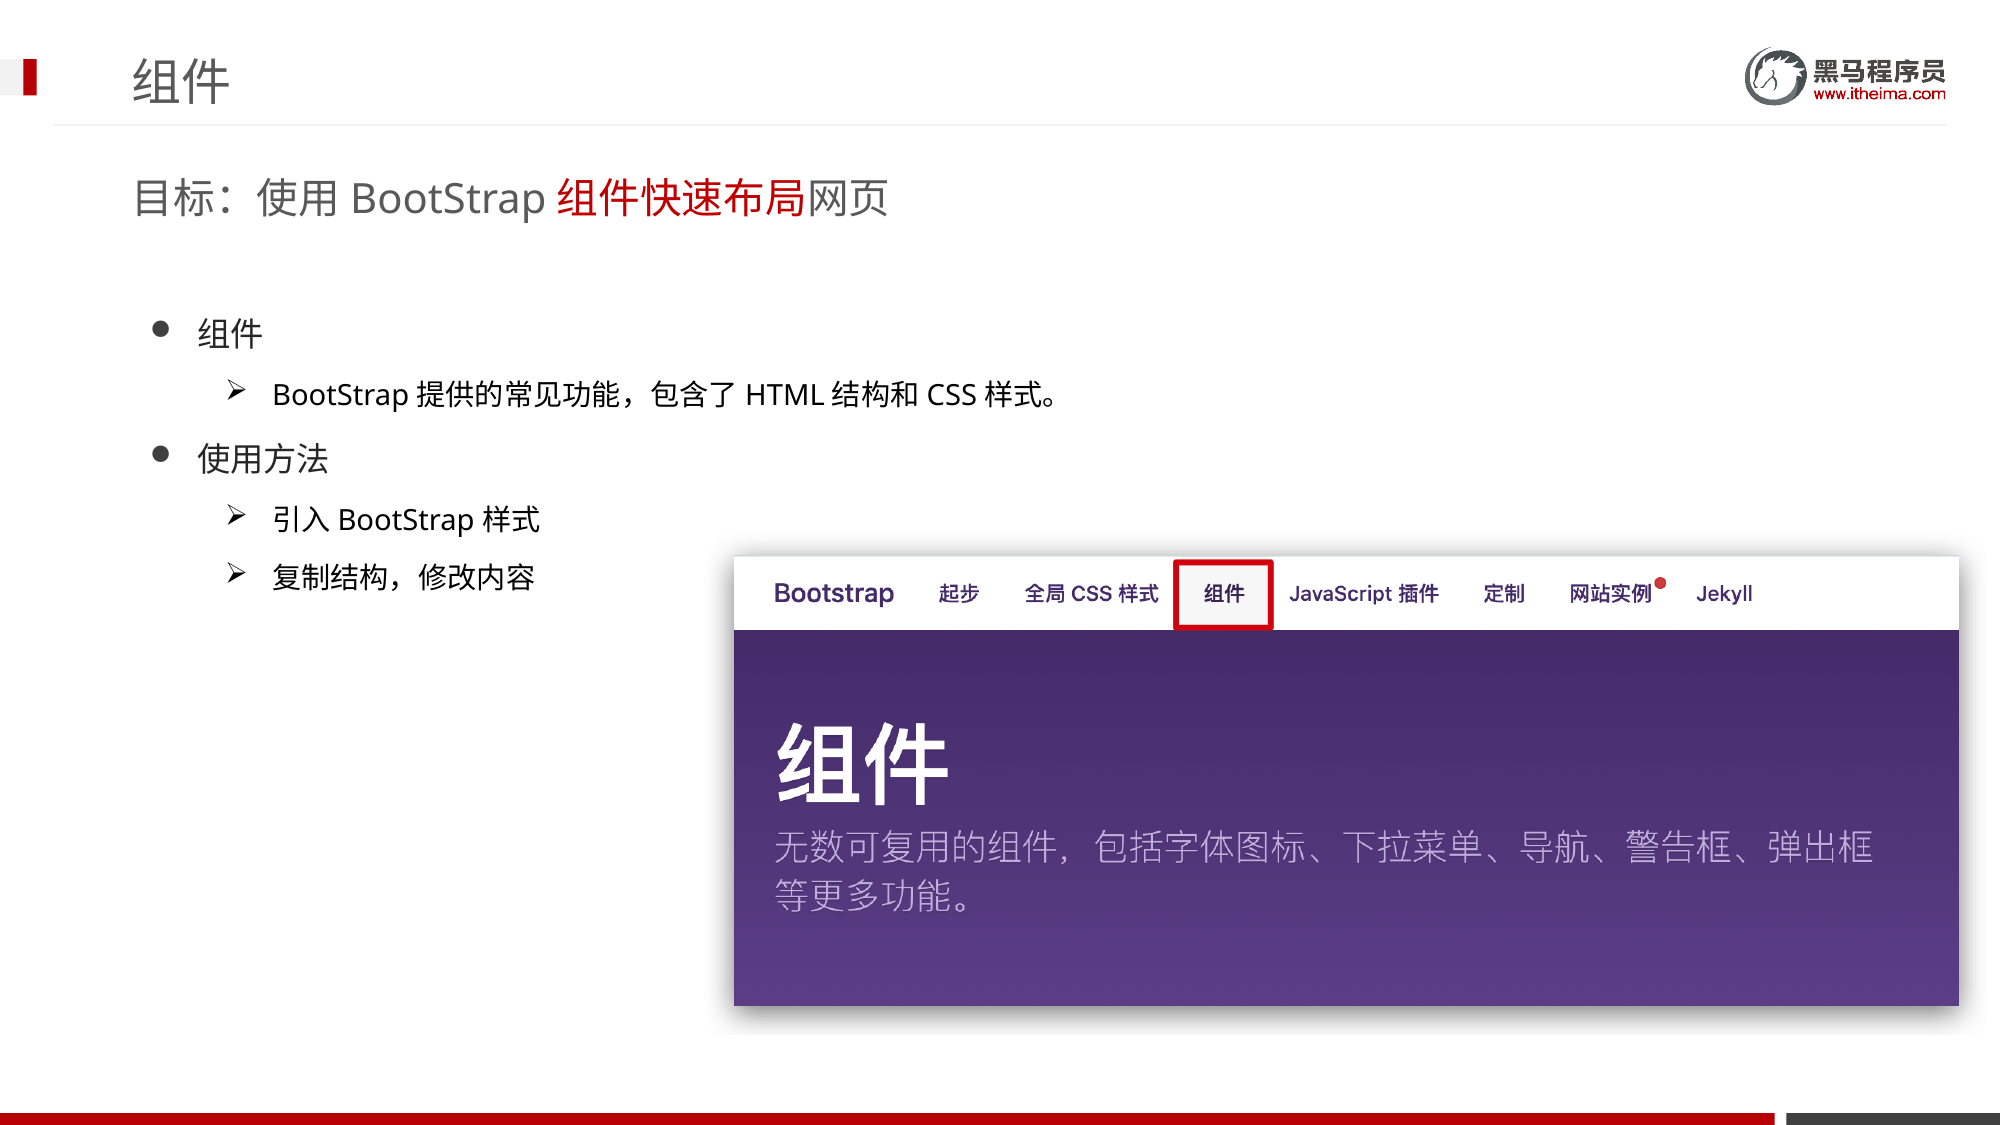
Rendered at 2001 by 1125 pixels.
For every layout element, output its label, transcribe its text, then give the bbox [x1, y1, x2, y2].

picture [1744, 46, 1946, 106]
picture [704, 524, 1988, 1035]
title 组件 [116, 38, 1556, 124]
list 组件 BootStrap提供的常见功能，包含了HTML结构和CSS样式。 使用方法 引入BootStrap样式 复制结构，修改内容 [135, 285, 1796, 1052]
list 目标：使用BootStrap组件快速布局网页 [116, 154, 1875, 239]
